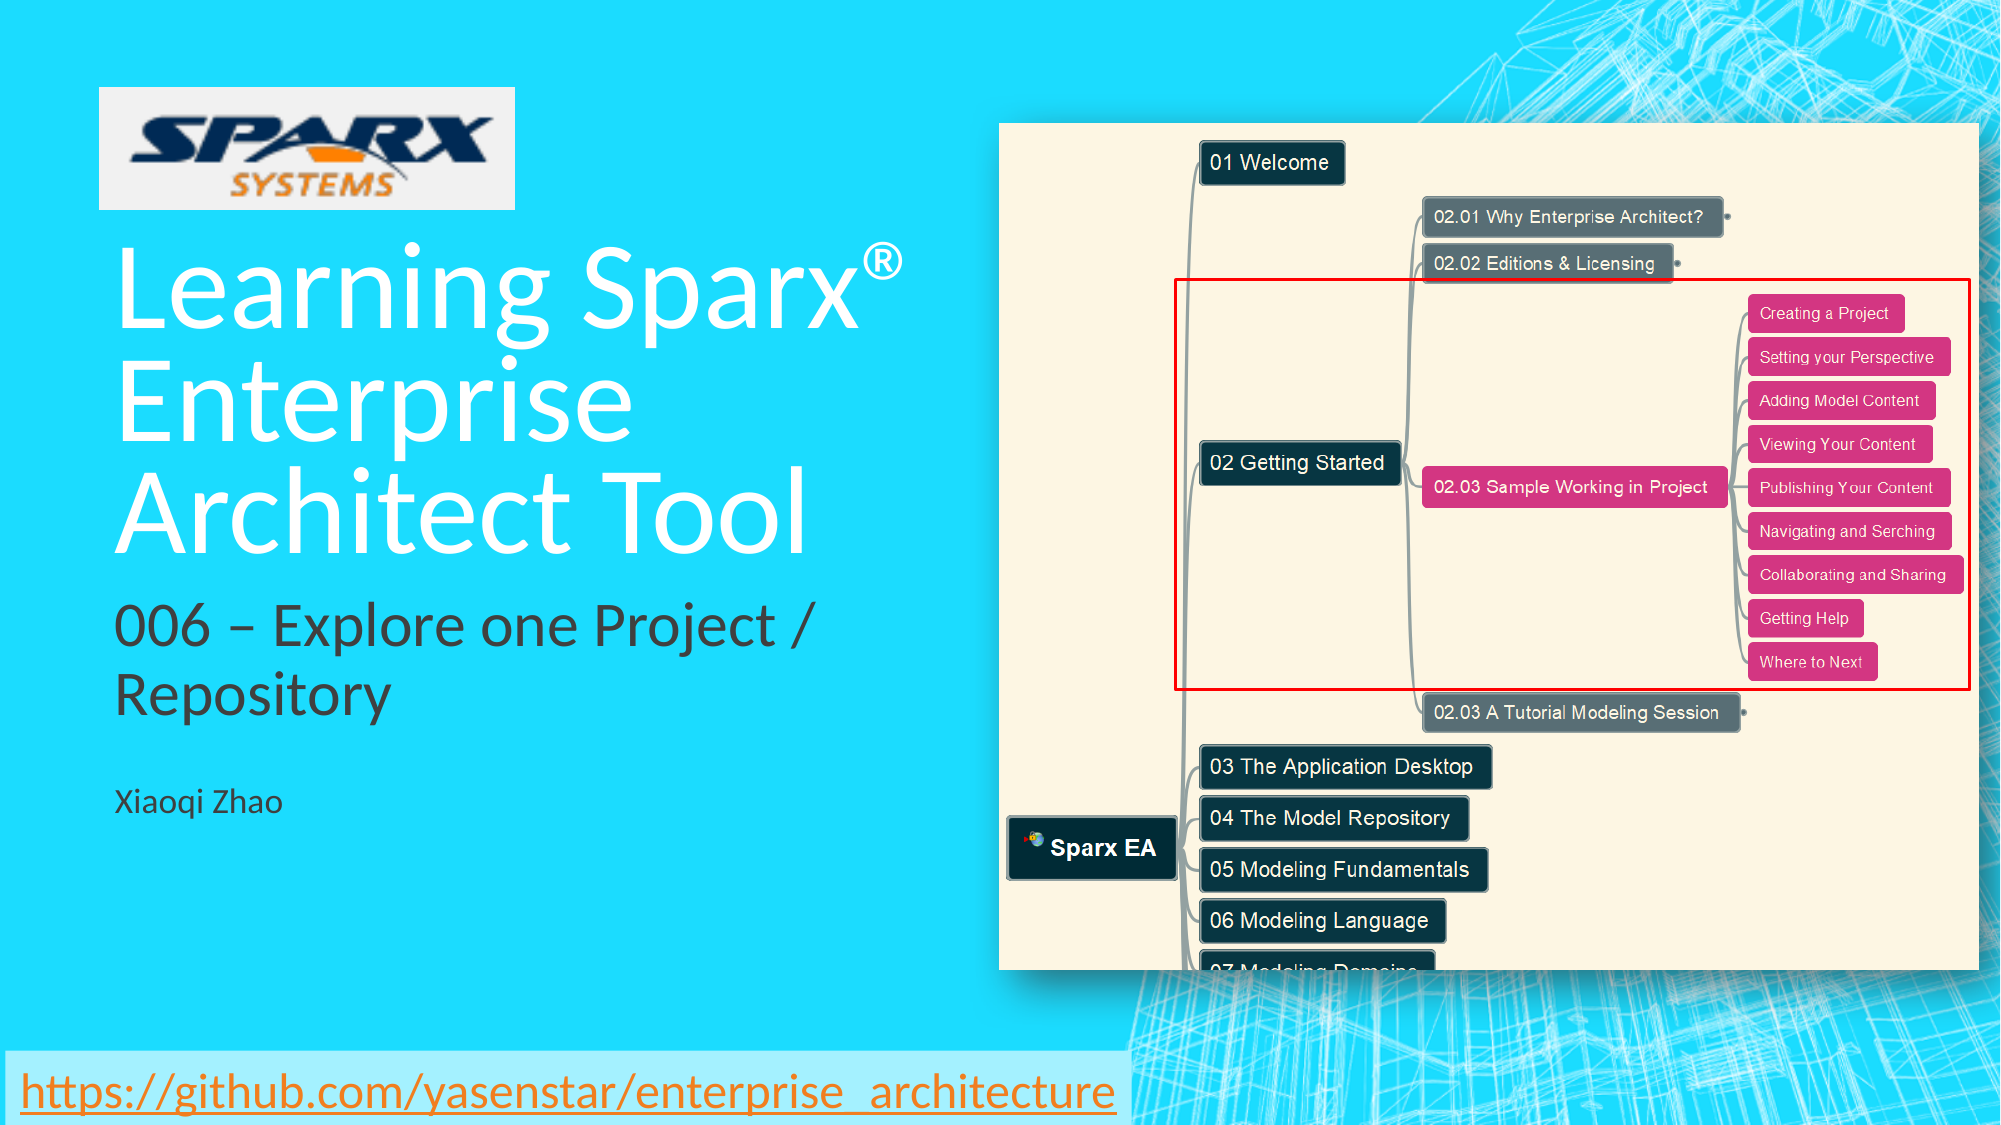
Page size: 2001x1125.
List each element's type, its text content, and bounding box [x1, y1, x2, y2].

subtitle 006 – Explore one Project / Repository Xiaoqi Zhao [99, 584, 982, 829]
text_box https://github.com/yasenstar/enterprise_architecture [5, 1050, 1132, 1125]
picture [0, 0, 2001, 1125]
title Learning Sparx® Enterprise Architect Tool [99, 123, 999, 584]
